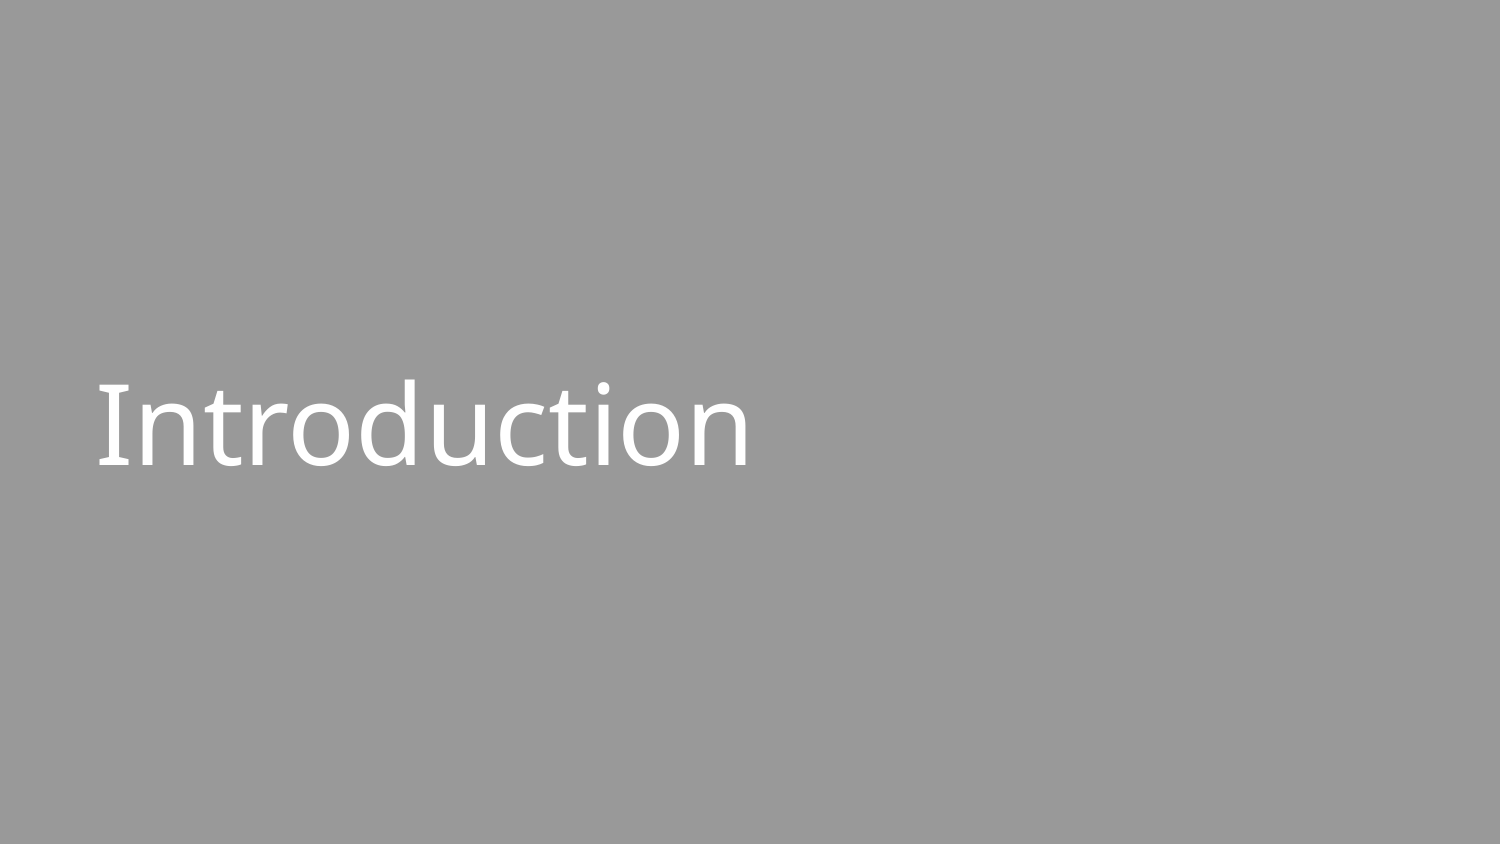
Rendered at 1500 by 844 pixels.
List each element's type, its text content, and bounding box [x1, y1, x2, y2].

title Introduction [80, 86, 1012, 757]
